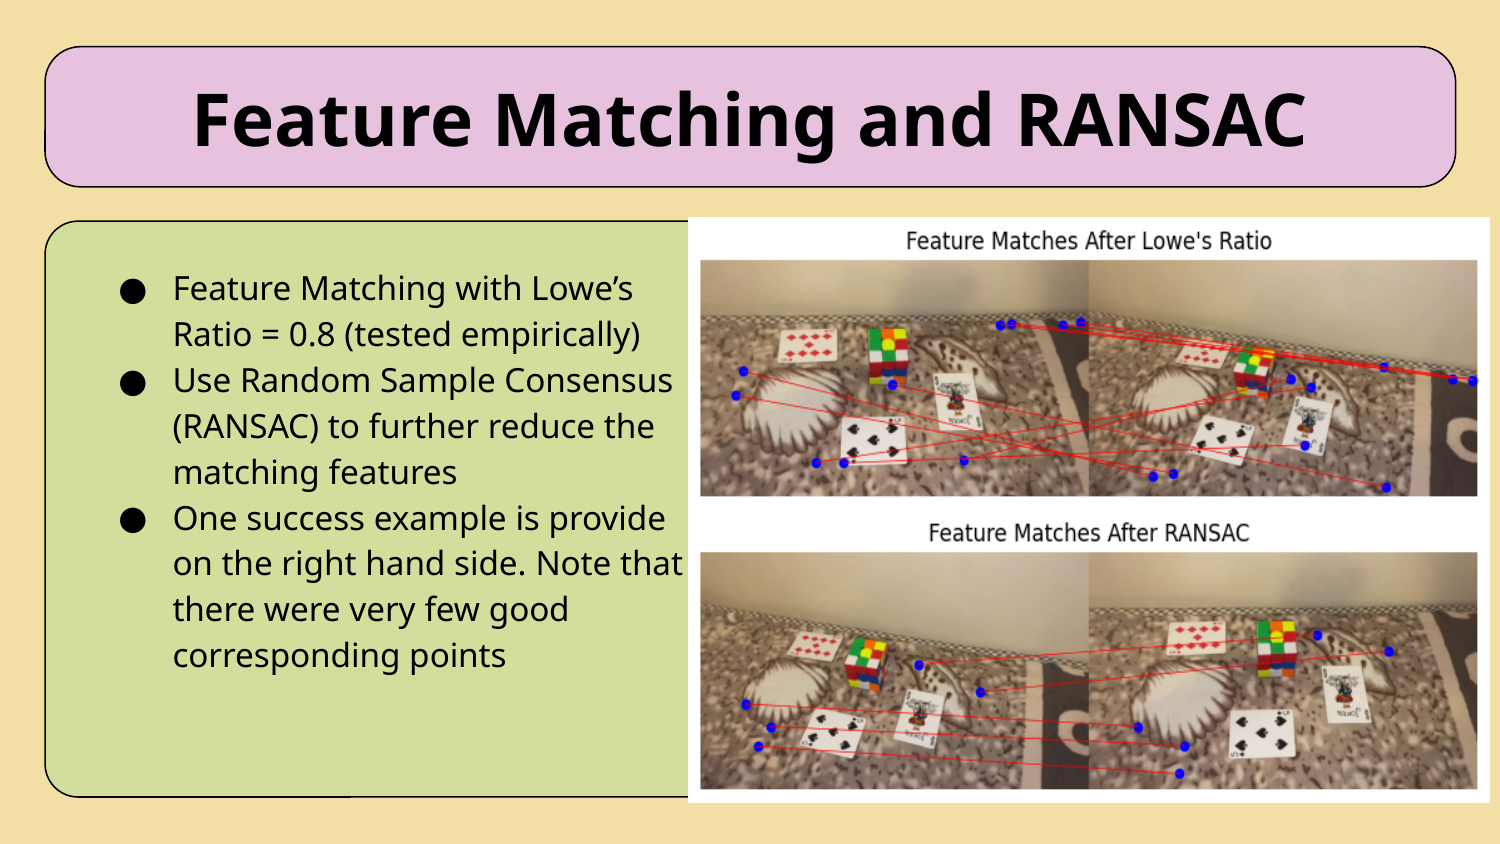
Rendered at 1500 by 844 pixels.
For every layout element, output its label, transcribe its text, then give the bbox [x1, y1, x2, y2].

list Feature Matching with Lowe’s Ratio = 0.8 (tested empirically) Use Random Sample Consensus (RANSAC) to further reduce the matching features One success example is provide on the right hand side. Note that there were very few good corresponding points [82, 246, 682, 741]
picture [687, 216, 1491, 803]
title Feature Matching and RANSAC [44, 53, 1456, 192]
